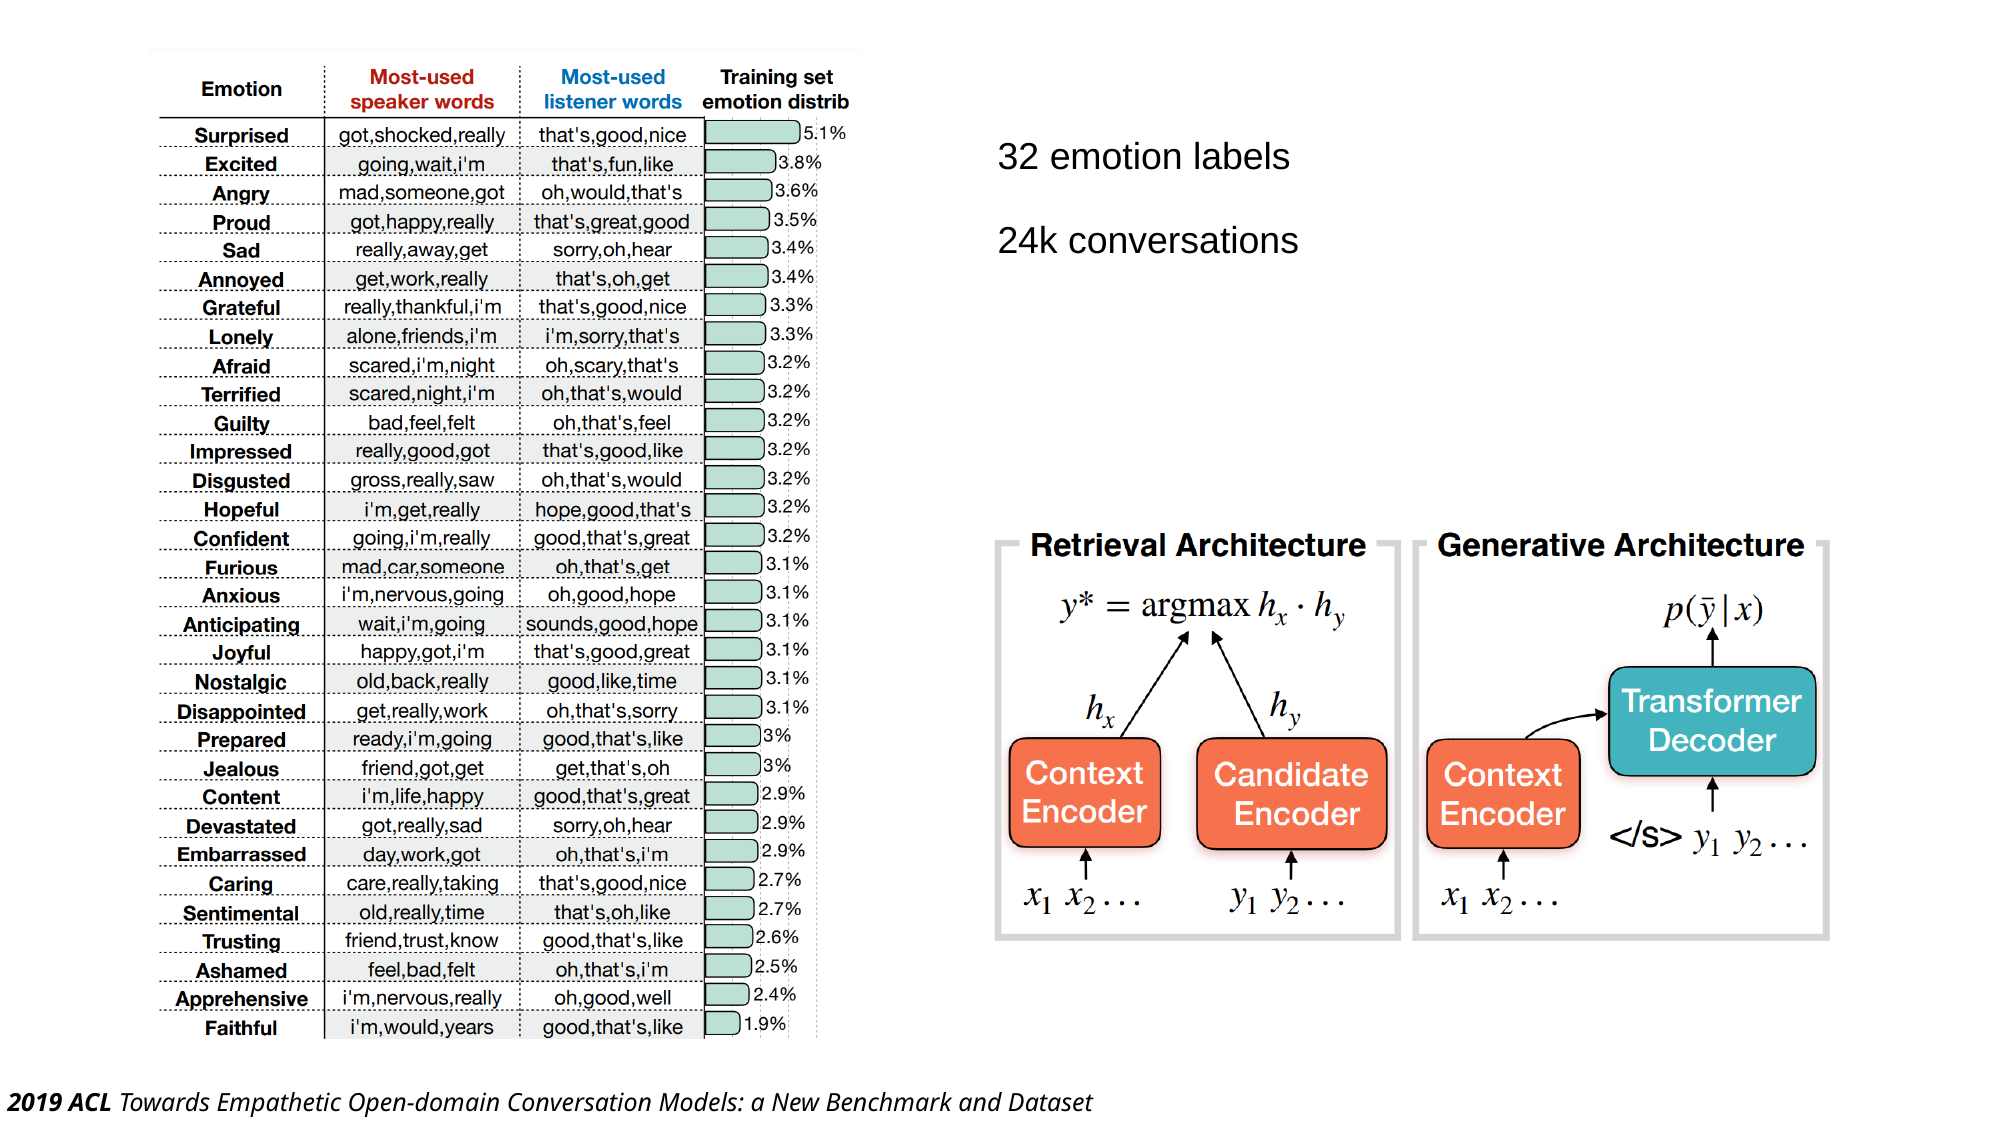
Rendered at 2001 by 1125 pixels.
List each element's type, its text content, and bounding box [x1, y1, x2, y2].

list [148, 49, 862, 1054]
text_box 32 emotion labels [982, 124, 1306, 184]
text_box 24k conversations [982, 208, 1314, 268]
picture [980, 512, 1841, 952]
text_box 2019 ACL Towards Empathetic Open-domain Conversation Models: a New Benchmark and Dataset [0, 1079, 1122, 1125]
